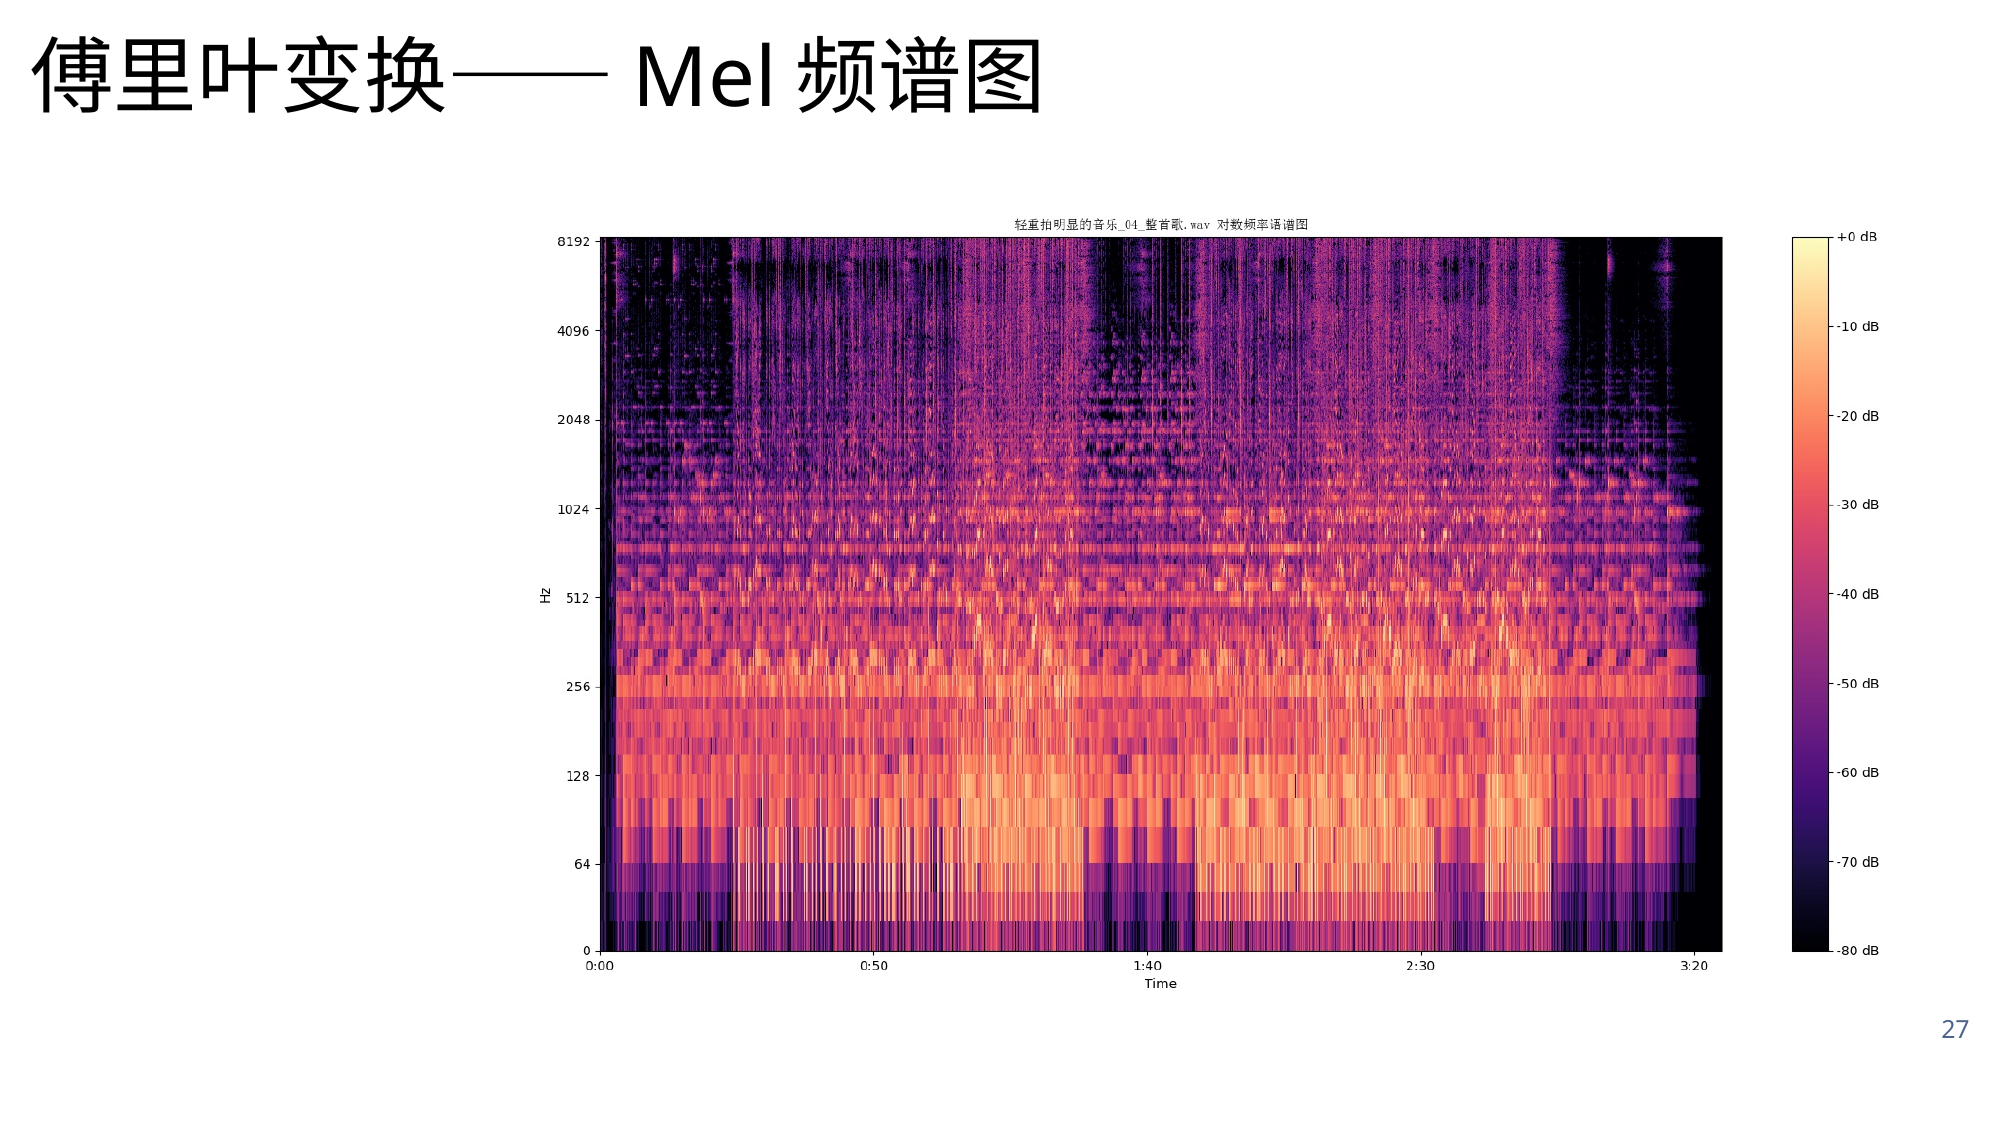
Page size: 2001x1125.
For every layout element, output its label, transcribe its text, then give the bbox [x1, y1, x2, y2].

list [527, 189, 1900, 1001]
title 傅里叶变换——Mel频谱图 [15, 27, 1985, 133]
text_box 27 [1534, 1000, 1985, 1061]
